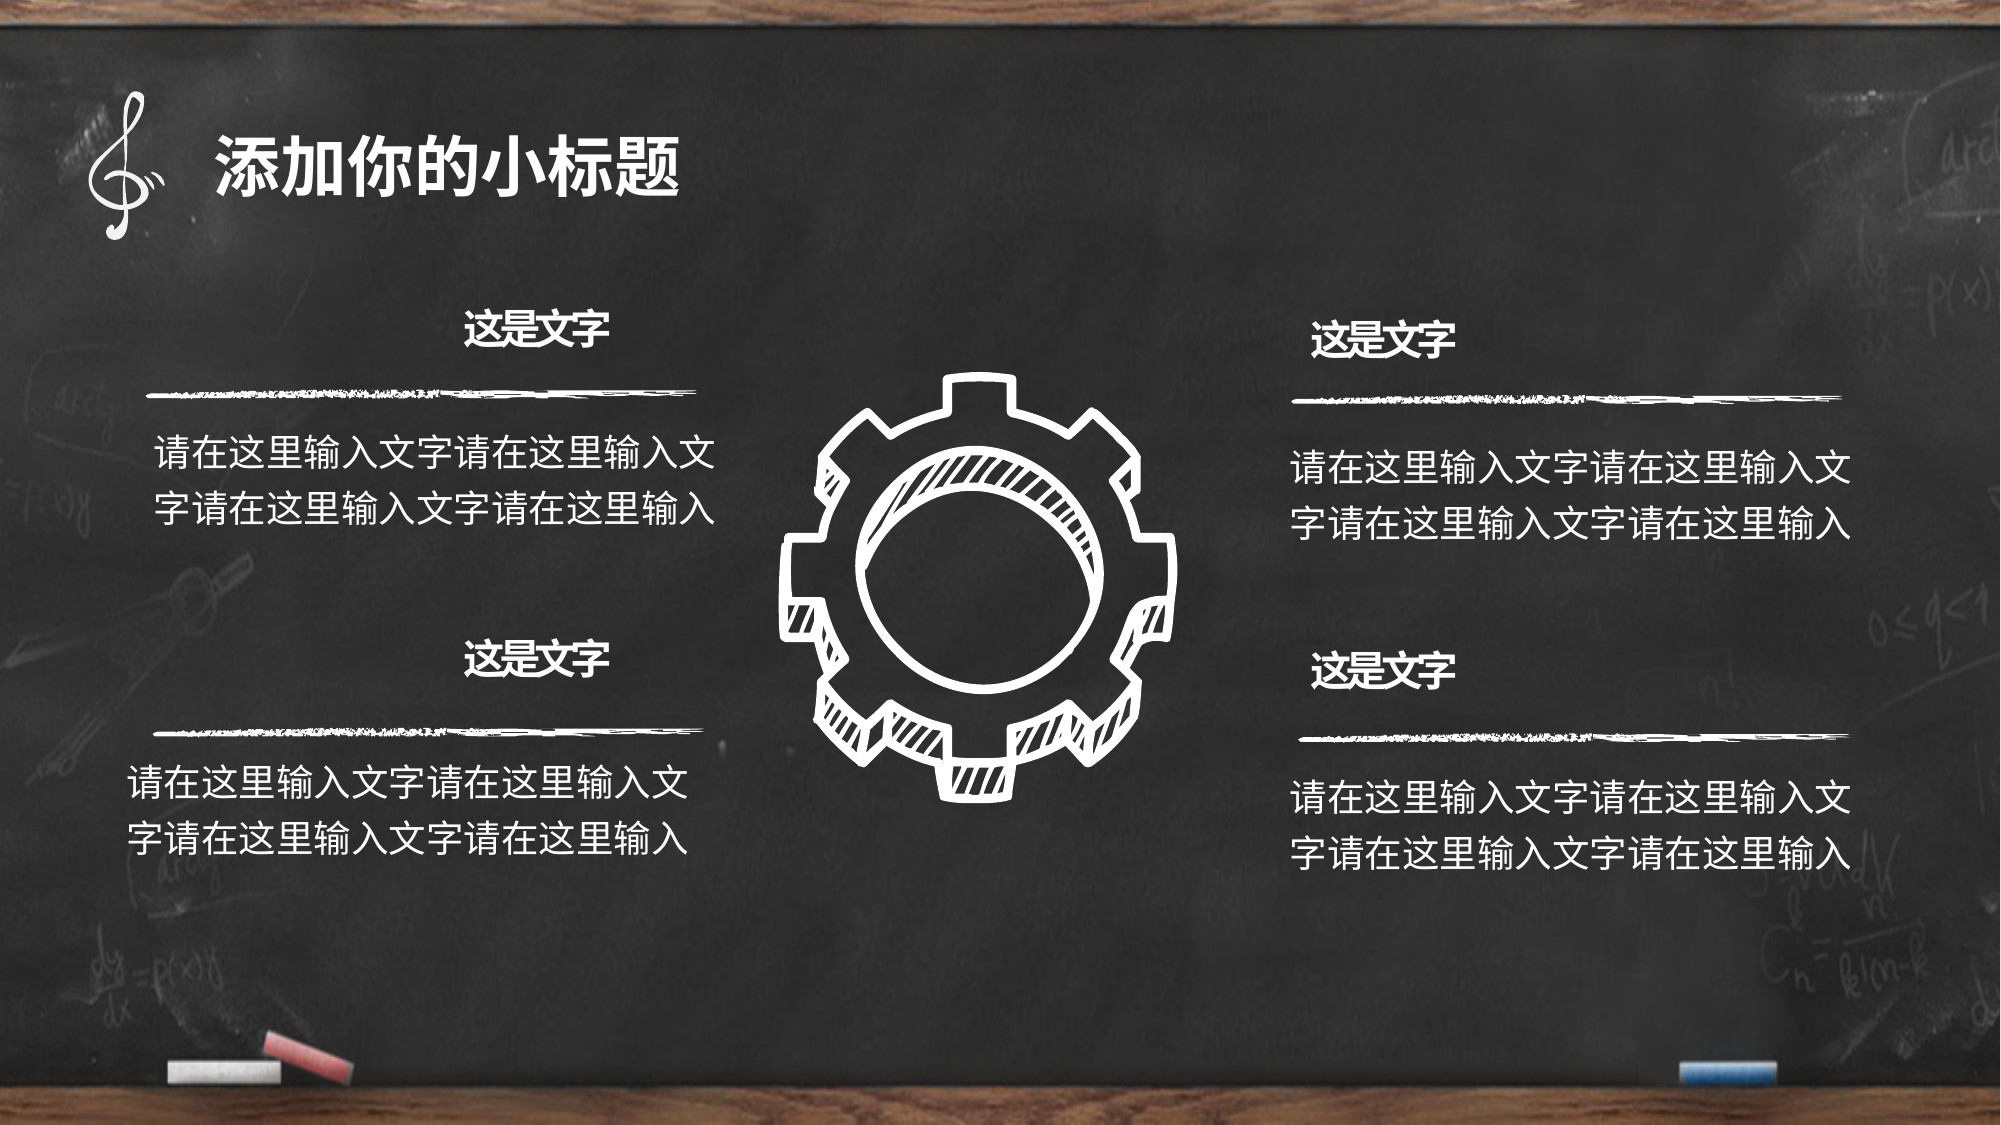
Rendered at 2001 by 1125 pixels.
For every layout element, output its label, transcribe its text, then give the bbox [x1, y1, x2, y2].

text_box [1298, 733, 1850, 744]
text_box 添加你的小标题 [214, 124, 682, 205]
text_box 这是文字 [1295, 306, 1563, 372]
text_box 请在这里输入文字请在这里输入文字请在这里输入文字请在这里输入 [111, 740, 732, 868]
text_box 请在这里输入文字请在这里输入文字请在这里输入文字请在这里输入 [1274, 425, 1895, 553]
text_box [145, 389, 697, 400]
text_box 这是文字 [449, 295, 717, 361]
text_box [152, 727, 704, 738]
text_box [1291, 395, 1843, 405]
text_box 请在这里输入文字请在这里输入文字请在这里输入文字请在这里输入 [111, 410, 732, 538]
picture [0, 0, 2001, 1125]
text_box 请在这里输入文字请在这里输入文字请在这里输入文字请在这里输入 [1274, 755, 1895, 883]
text_box 这是文字 [1295, 637, 1563, 702]
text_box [778, 371, 1178, 804]
text_box 这是文字 [449, 625, 717, 691]
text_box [85, 90, 169, 242]
